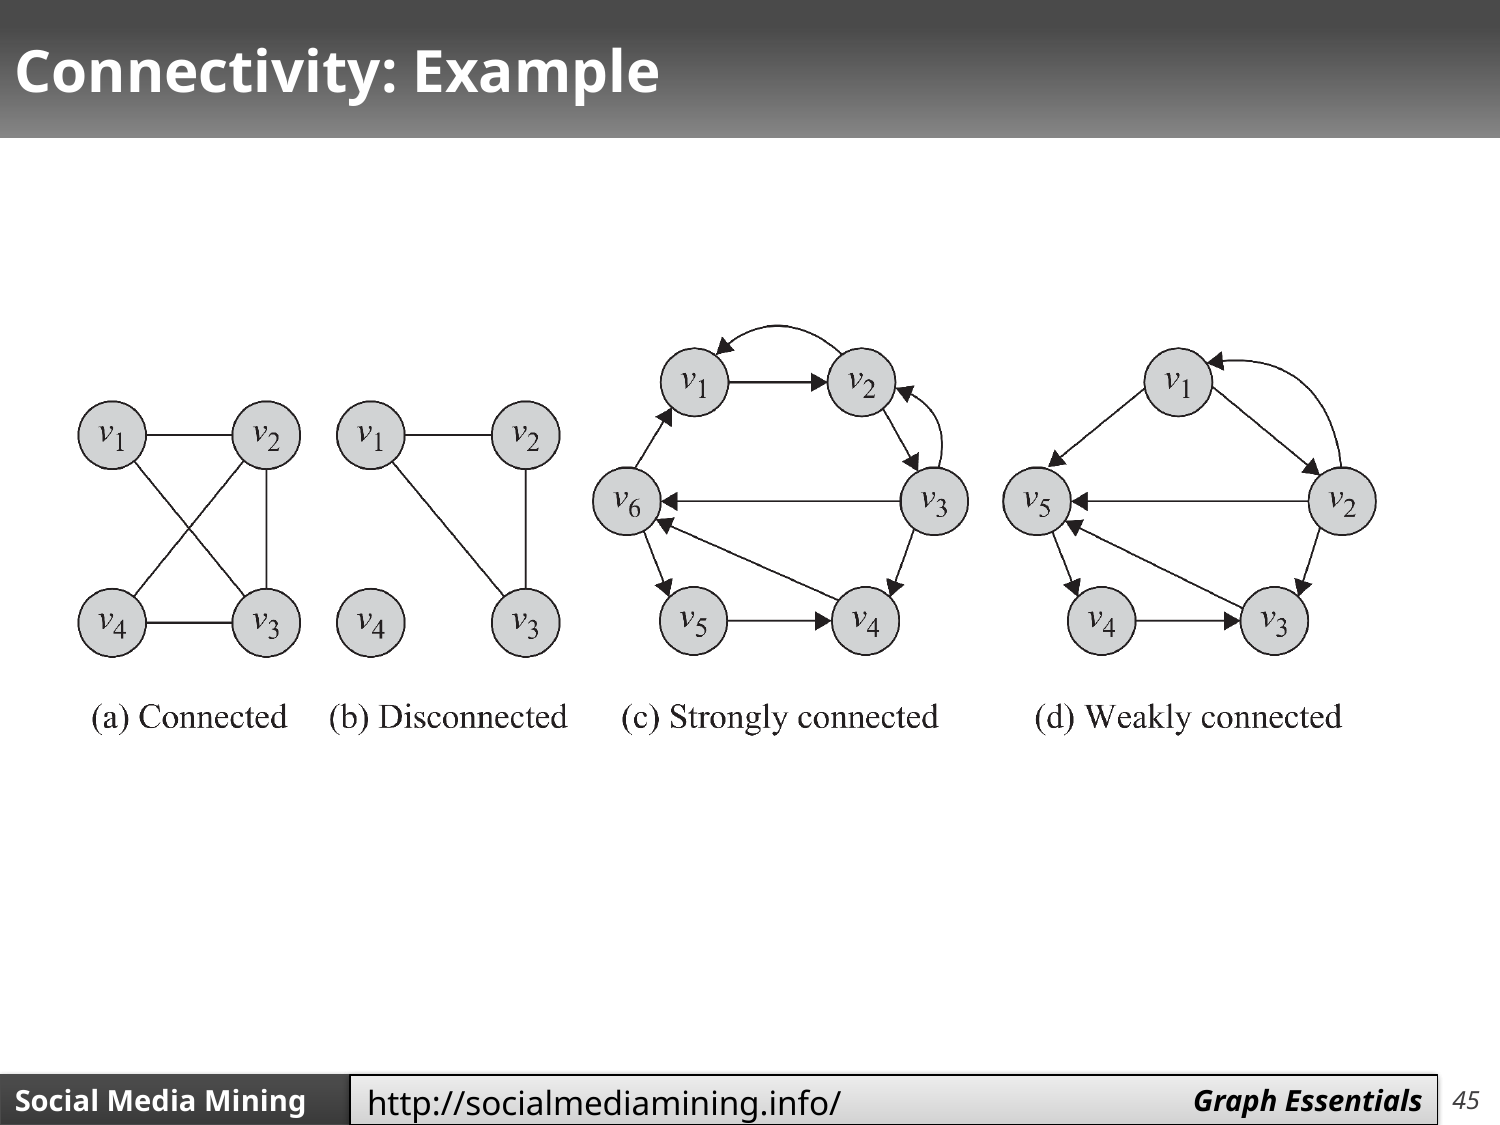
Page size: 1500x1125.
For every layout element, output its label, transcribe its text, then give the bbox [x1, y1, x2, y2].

title Connectivity: Example [0, 0, 1500, 138]
picture [62, 312, 1394, 749]
